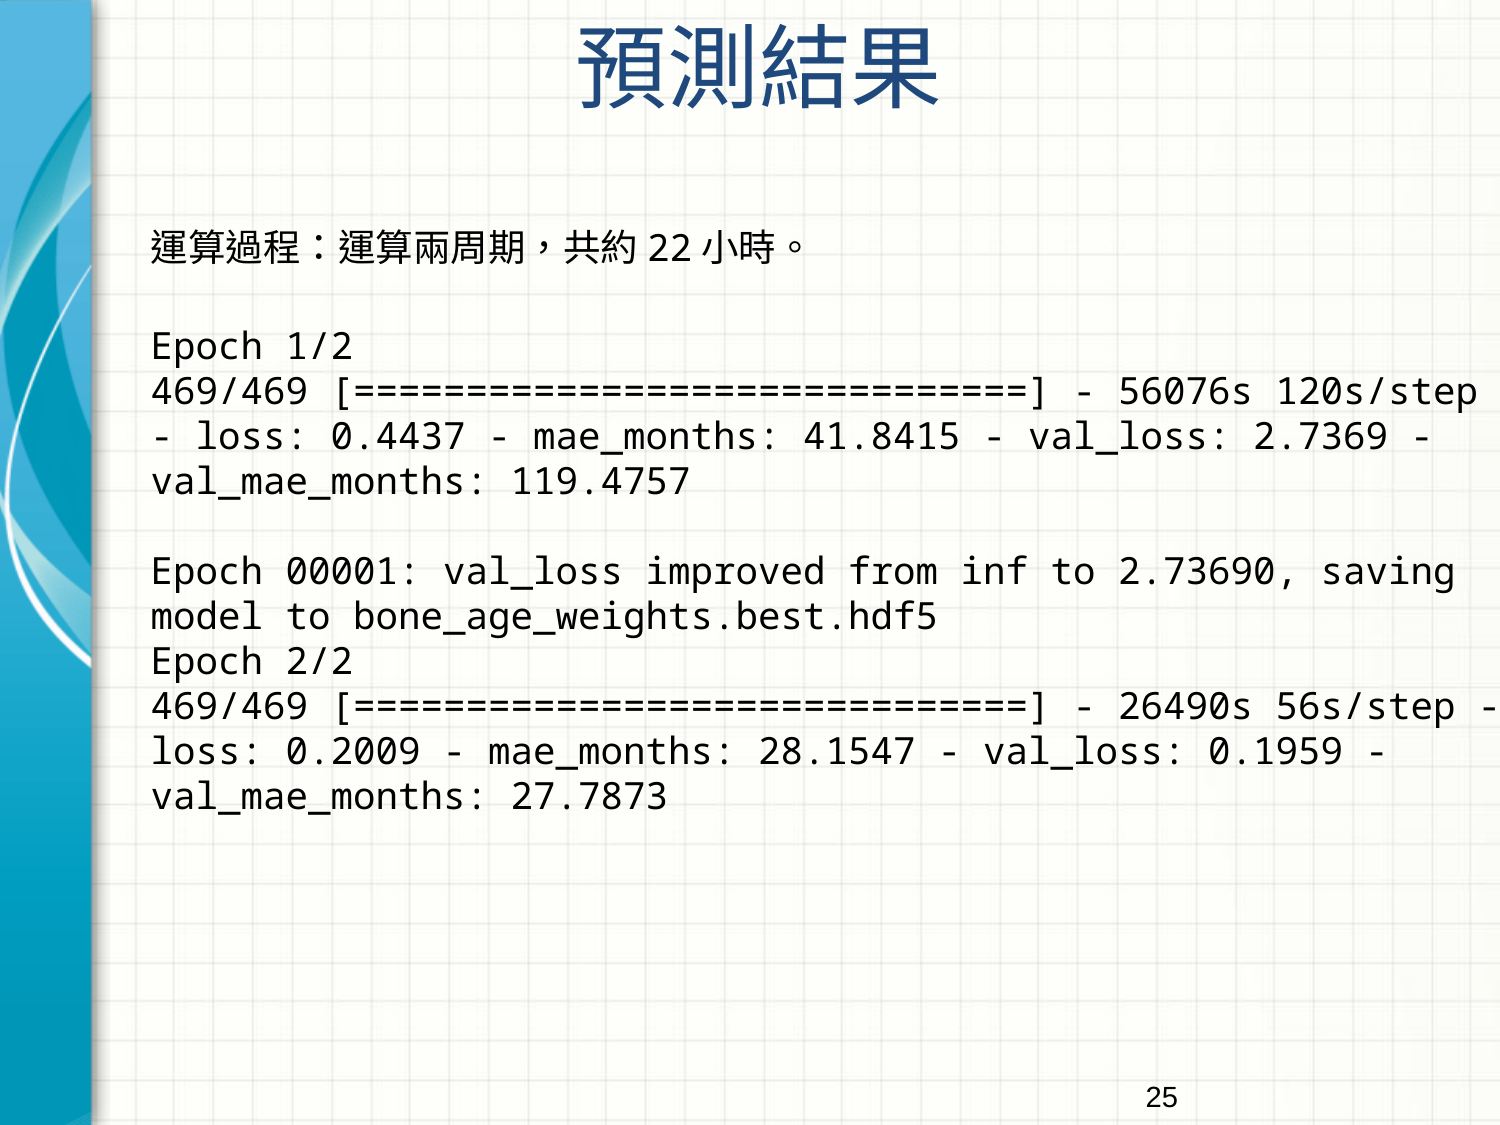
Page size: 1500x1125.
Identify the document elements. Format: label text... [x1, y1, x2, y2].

text_box 25 [1130, 1070, 1481, 1125]
text_box 運算過程：運算兩周期，共約22小時。 [135, 216, 1079, 277]
text_box 預測結果 [53, 2, 1466, 180]
text_box Epoch 1/2 469/469 [==============================] - 56076s 120s/step - loss: 0.4437 - mae_months: 41.8415 - val_loss: 2.7369 - val_mae_months: 119.4757 Epoch 00001: val_loss improved from inf to 2.73690, saving model to bone_age_weights.best.hdf5 Epoch 2/2 469/469 [==============================] - 26490s 56s/step - loss: 0.2009 - mae_months: 28.1547 - val_loss: 0.1959 - val_mae_months: 27.7873 [135, 314, 1500, 825]
picture [0, 0, 1500, 1125]
